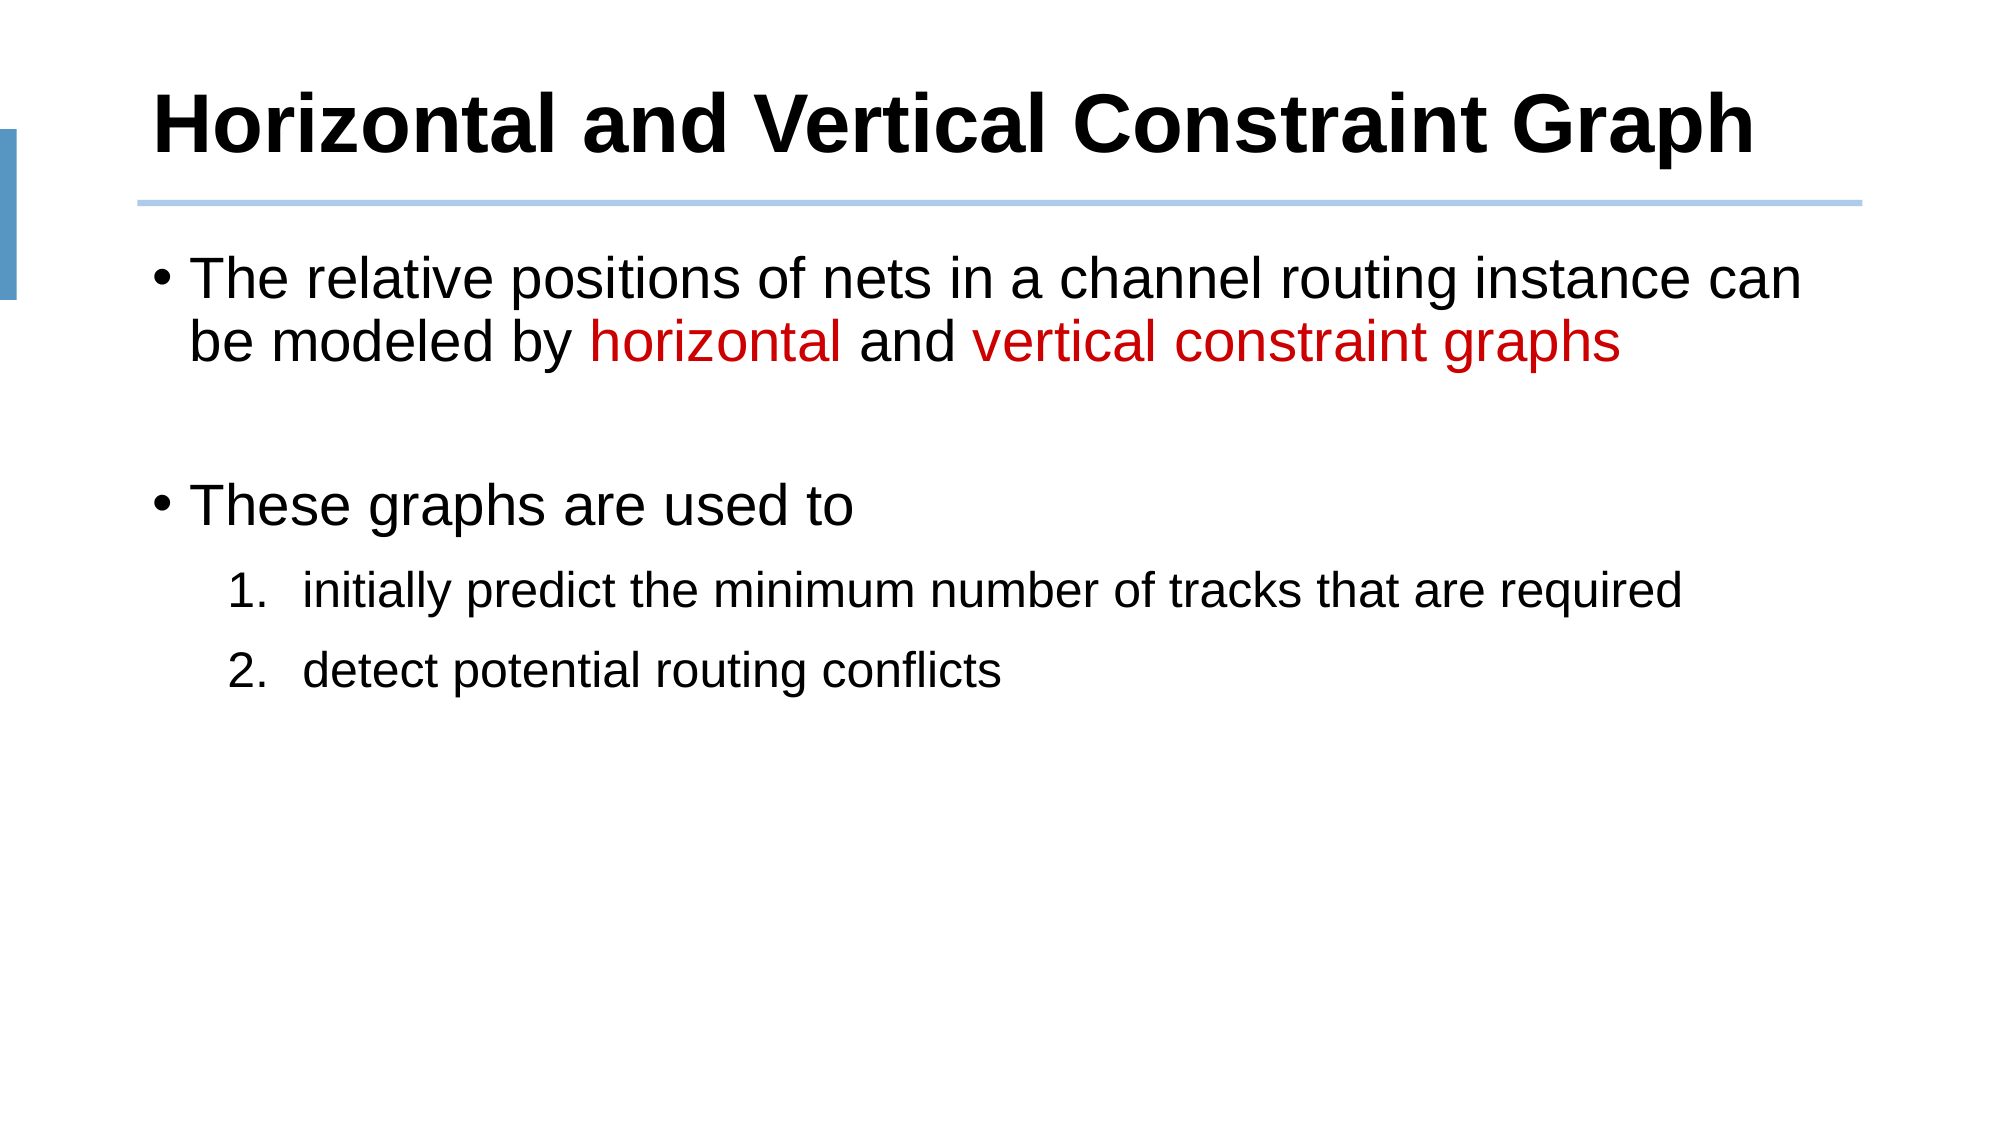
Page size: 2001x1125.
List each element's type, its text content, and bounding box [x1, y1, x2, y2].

list The relative positions of nets in a channel routing instance can be modeled by horizontal and vertical constraint graphs These graphs are used to initially predict the minimum number of tracks that are required detect potential routing conflicts [137, 240, 1863, 1014]
title Horizontal and Vertical Constraint Graph [137, 42, 1863, 208]
